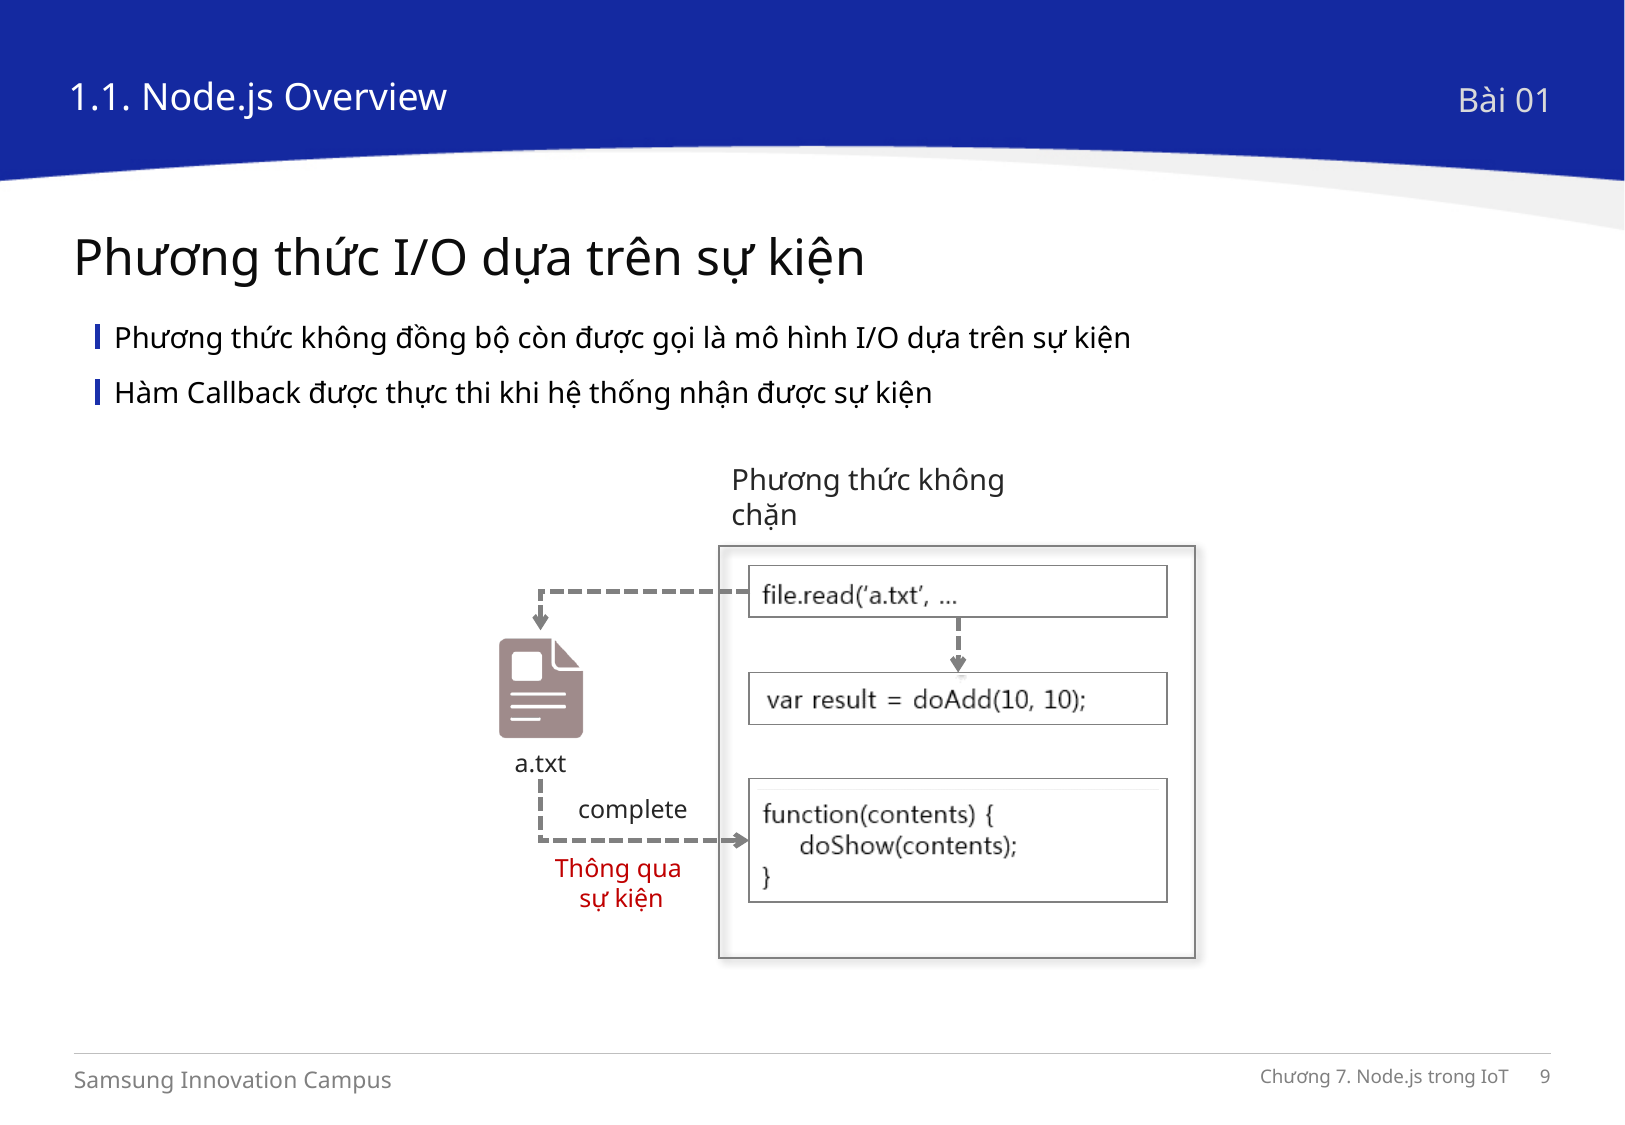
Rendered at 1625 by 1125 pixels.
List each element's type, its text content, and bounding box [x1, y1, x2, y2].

text_box Phương thức không đồng bộ còn được gọi là mô hình I/O dựa trên sự kiện Hàm Callback được thực thi khi hệ thống nhận được sự kiện [94, 318, 1510, 411]
text_box Bài 01 [1422, 78, 1554, 119]
text_box 1.1. Node.js Overview [67, 72, 1025, 119]
picture [0, 0, 1625, 1125]
text_box Phương thức I/O dựa trên sự kiện [73, 224, 1552, 287]
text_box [429, 472, 1195, 958]
